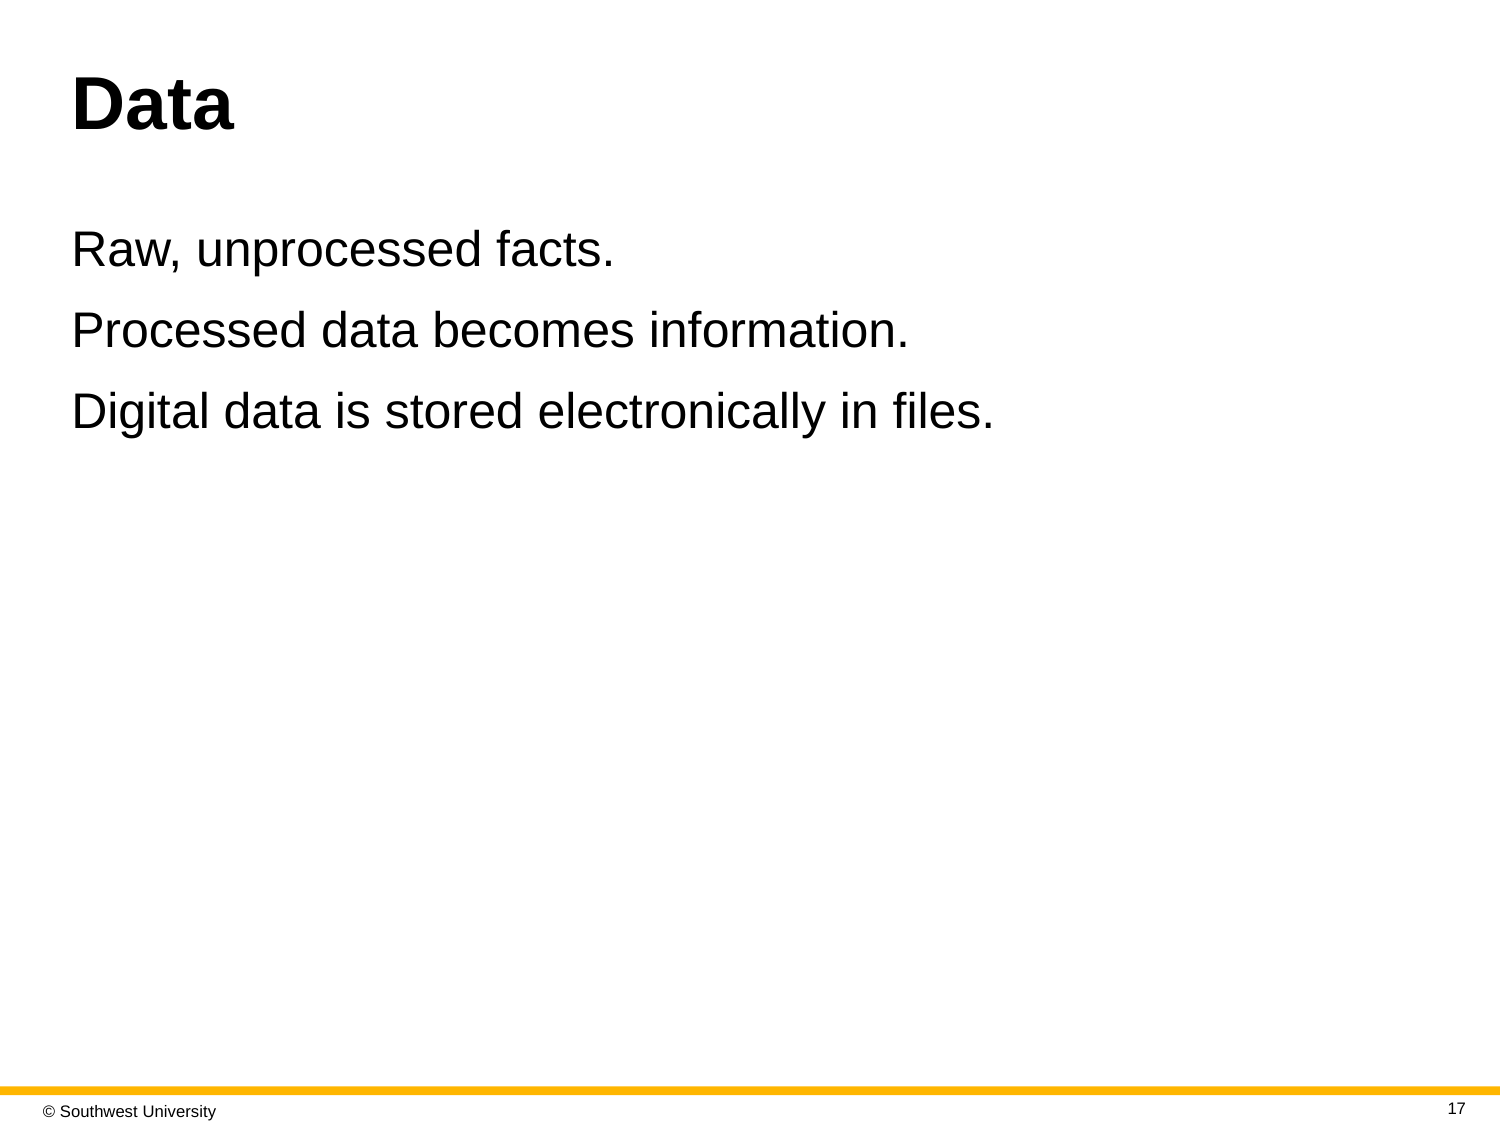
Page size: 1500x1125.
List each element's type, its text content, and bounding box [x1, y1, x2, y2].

title Data [56, 38, 1444, 173]
slide_number 17 [1415, 1094, 1474, 1122]
list Raw, unprocessed facts. Processed data becomes information. Digital data is stored electronically in files. [56, 209, 1444, 1025]
